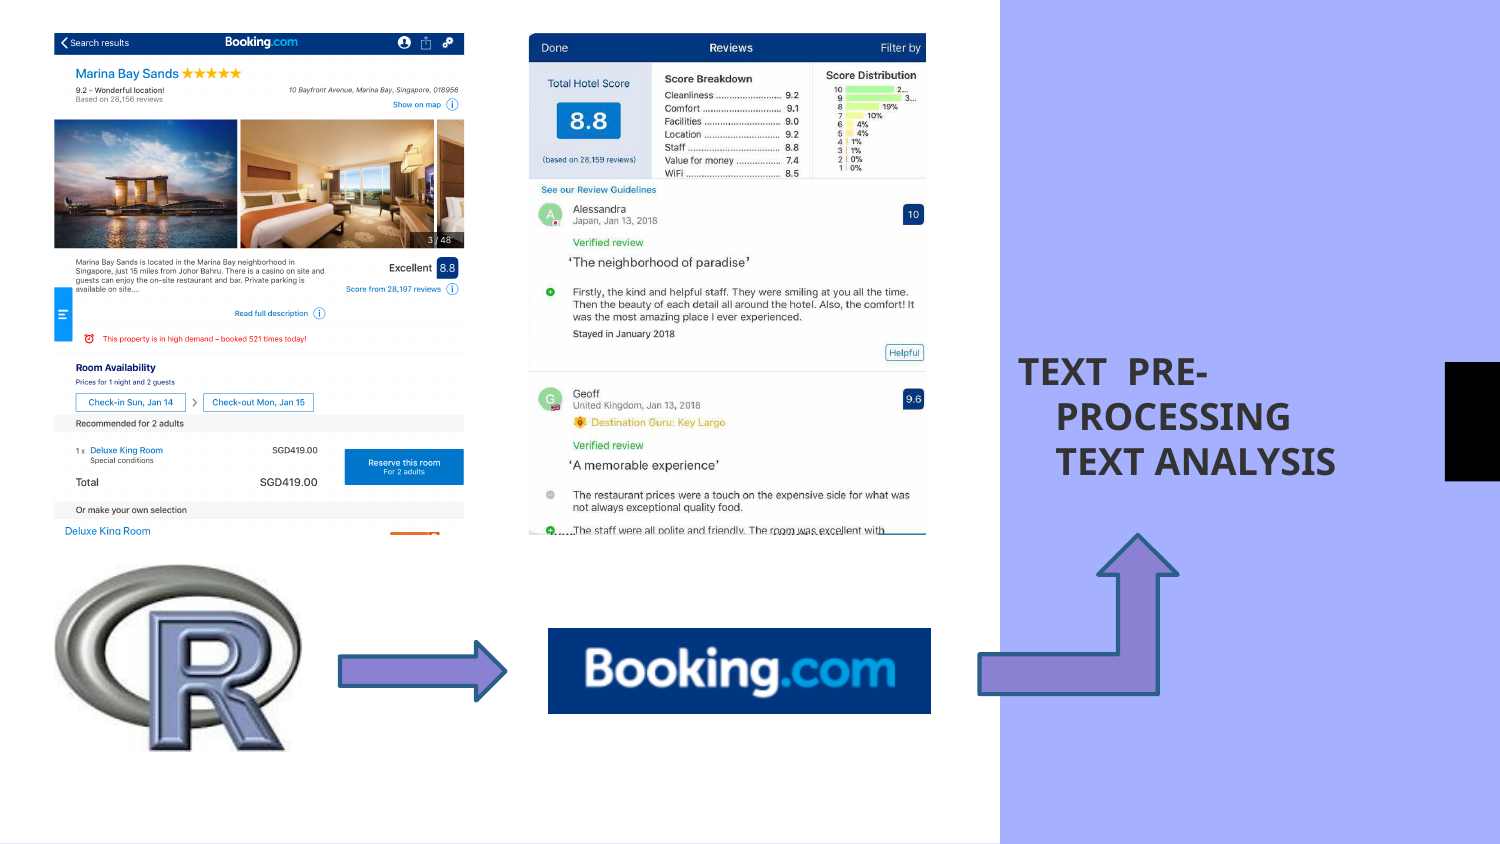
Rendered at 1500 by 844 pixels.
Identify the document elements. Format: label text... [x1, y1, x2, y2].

picture [548, 628, 931, 714]
picture [54, 33, 465, 536]
text_box [337, 639, 508, 703]
text_box [977, 532, 1180, 697]
list TEXT PRE-PROCESSING TEXT ANALYSIS [965, 163, 1446, 668]
picture [54, 563, 302, 752]
picture [528, 33, 927, 536]
